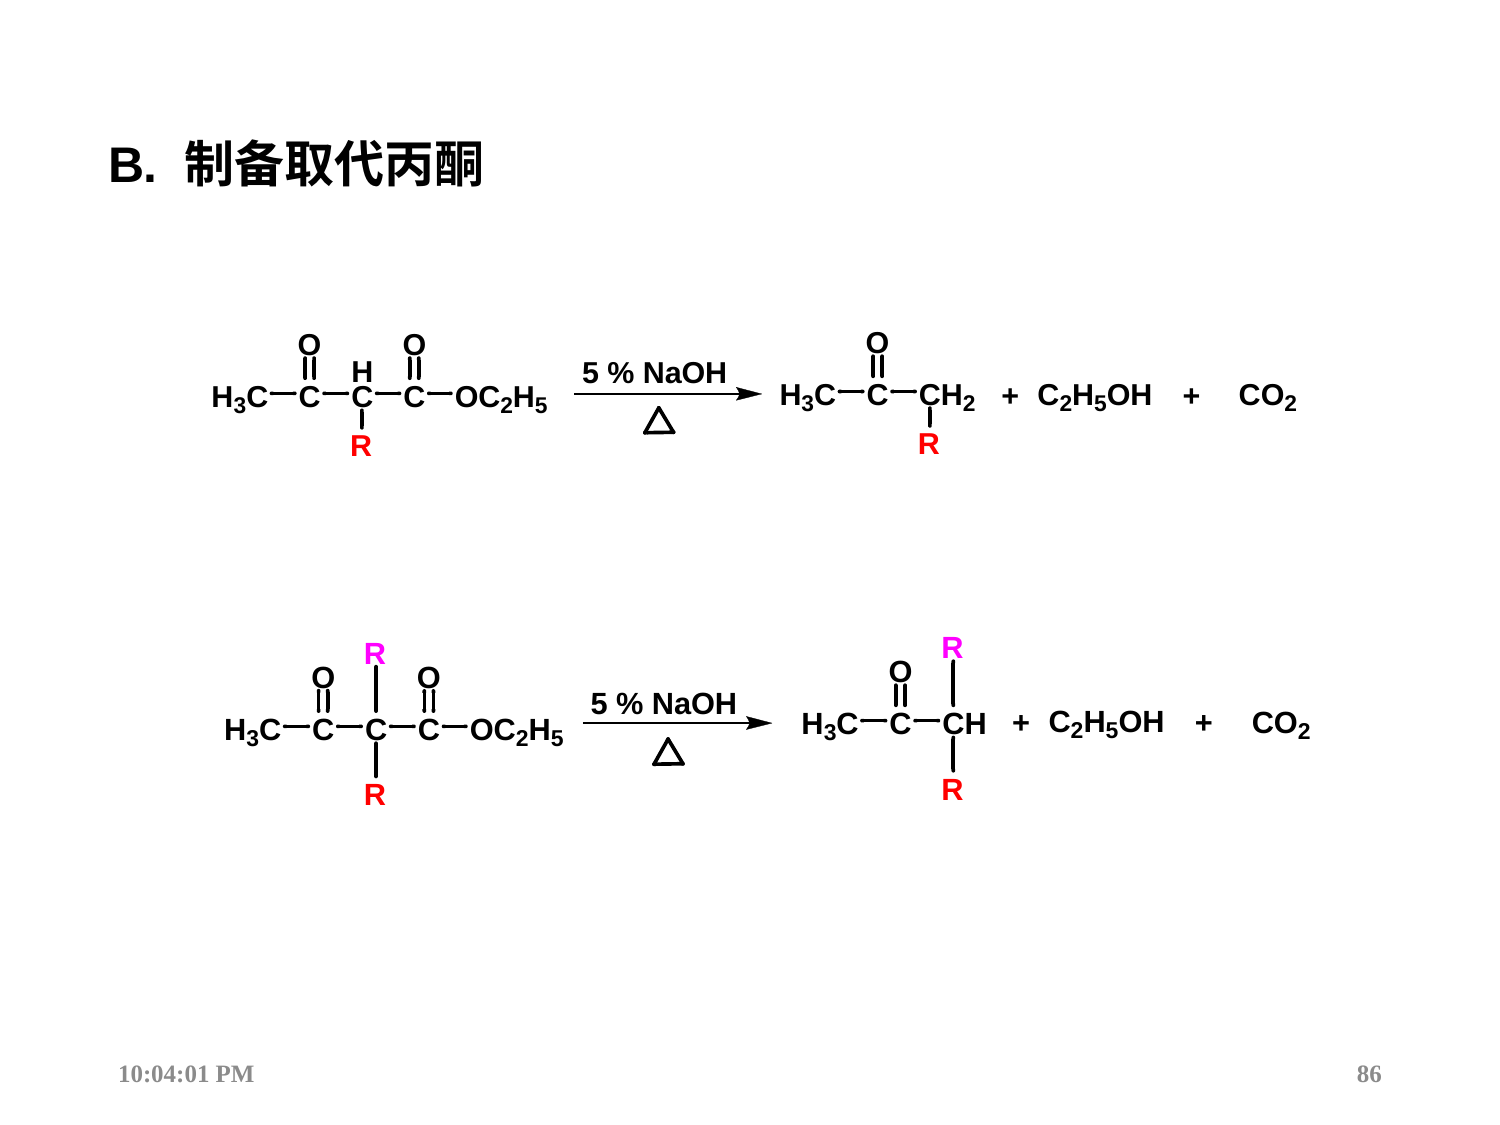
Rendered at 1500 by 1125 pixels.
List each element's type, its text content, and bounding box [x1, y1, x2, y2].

slide_number 86 [1059, 1042, 1397, 1103]
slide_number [103, 1042, 441, 1103]
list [206, 326, 1303, 462]
text_box B. 制备取代丙酮 [76, 125, 1199, 201]
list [218, 633, 1316, 812]
